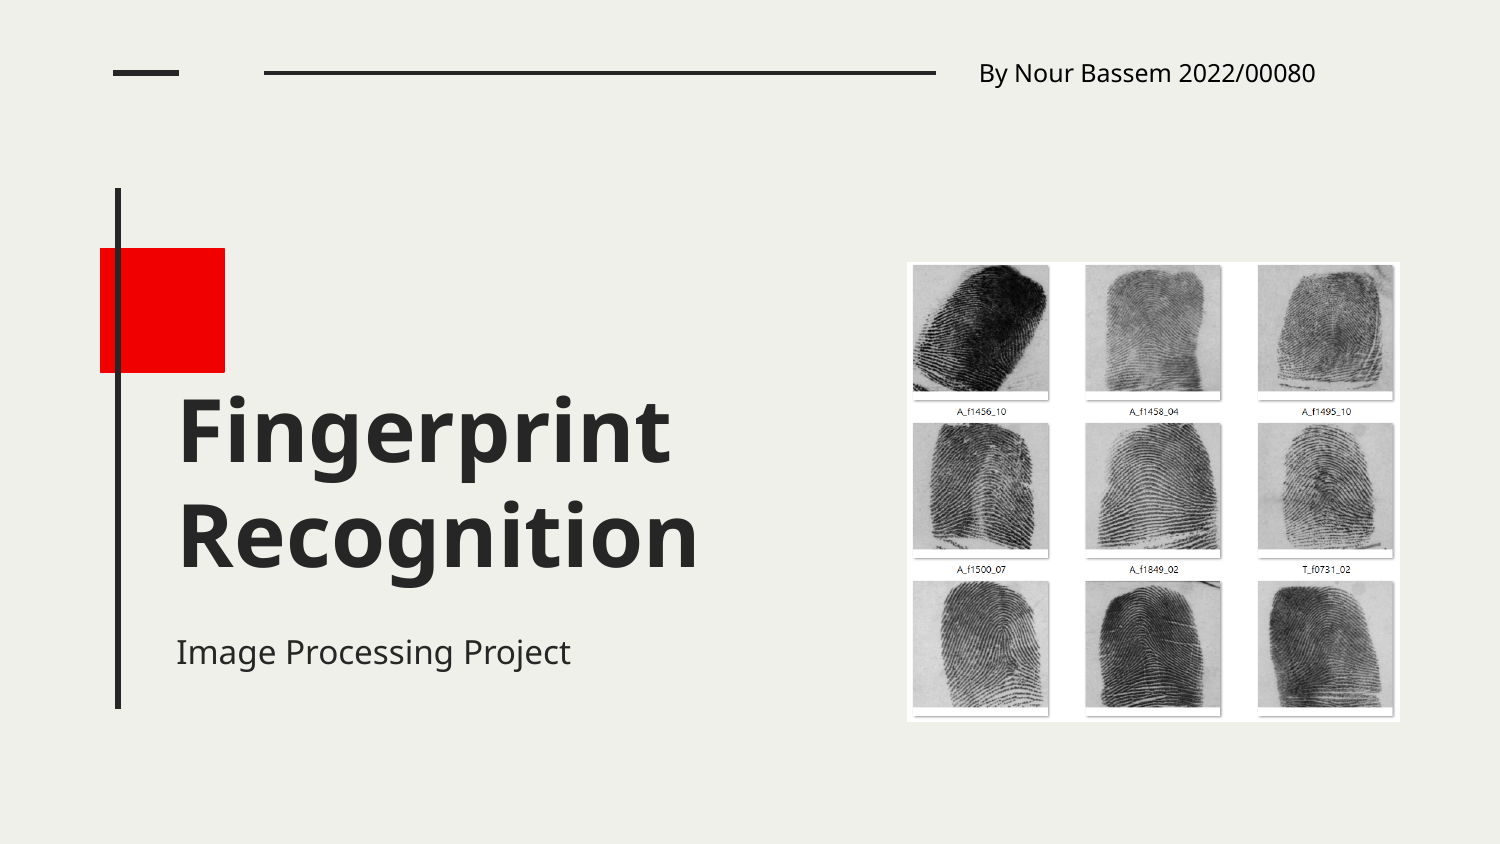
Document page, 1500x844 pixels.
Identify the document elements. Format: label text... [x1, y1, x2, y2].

subtitle Image Processing Project [161, 616, 846, 681]
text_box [112, 47, 1385, 99]
text_box [100, 248, 113, 372]
title Fingerprint Recognition [161, 214, 890, 601]
picture [906, 262, 1400, 722]
text_box [123, 248, 161, 372]
